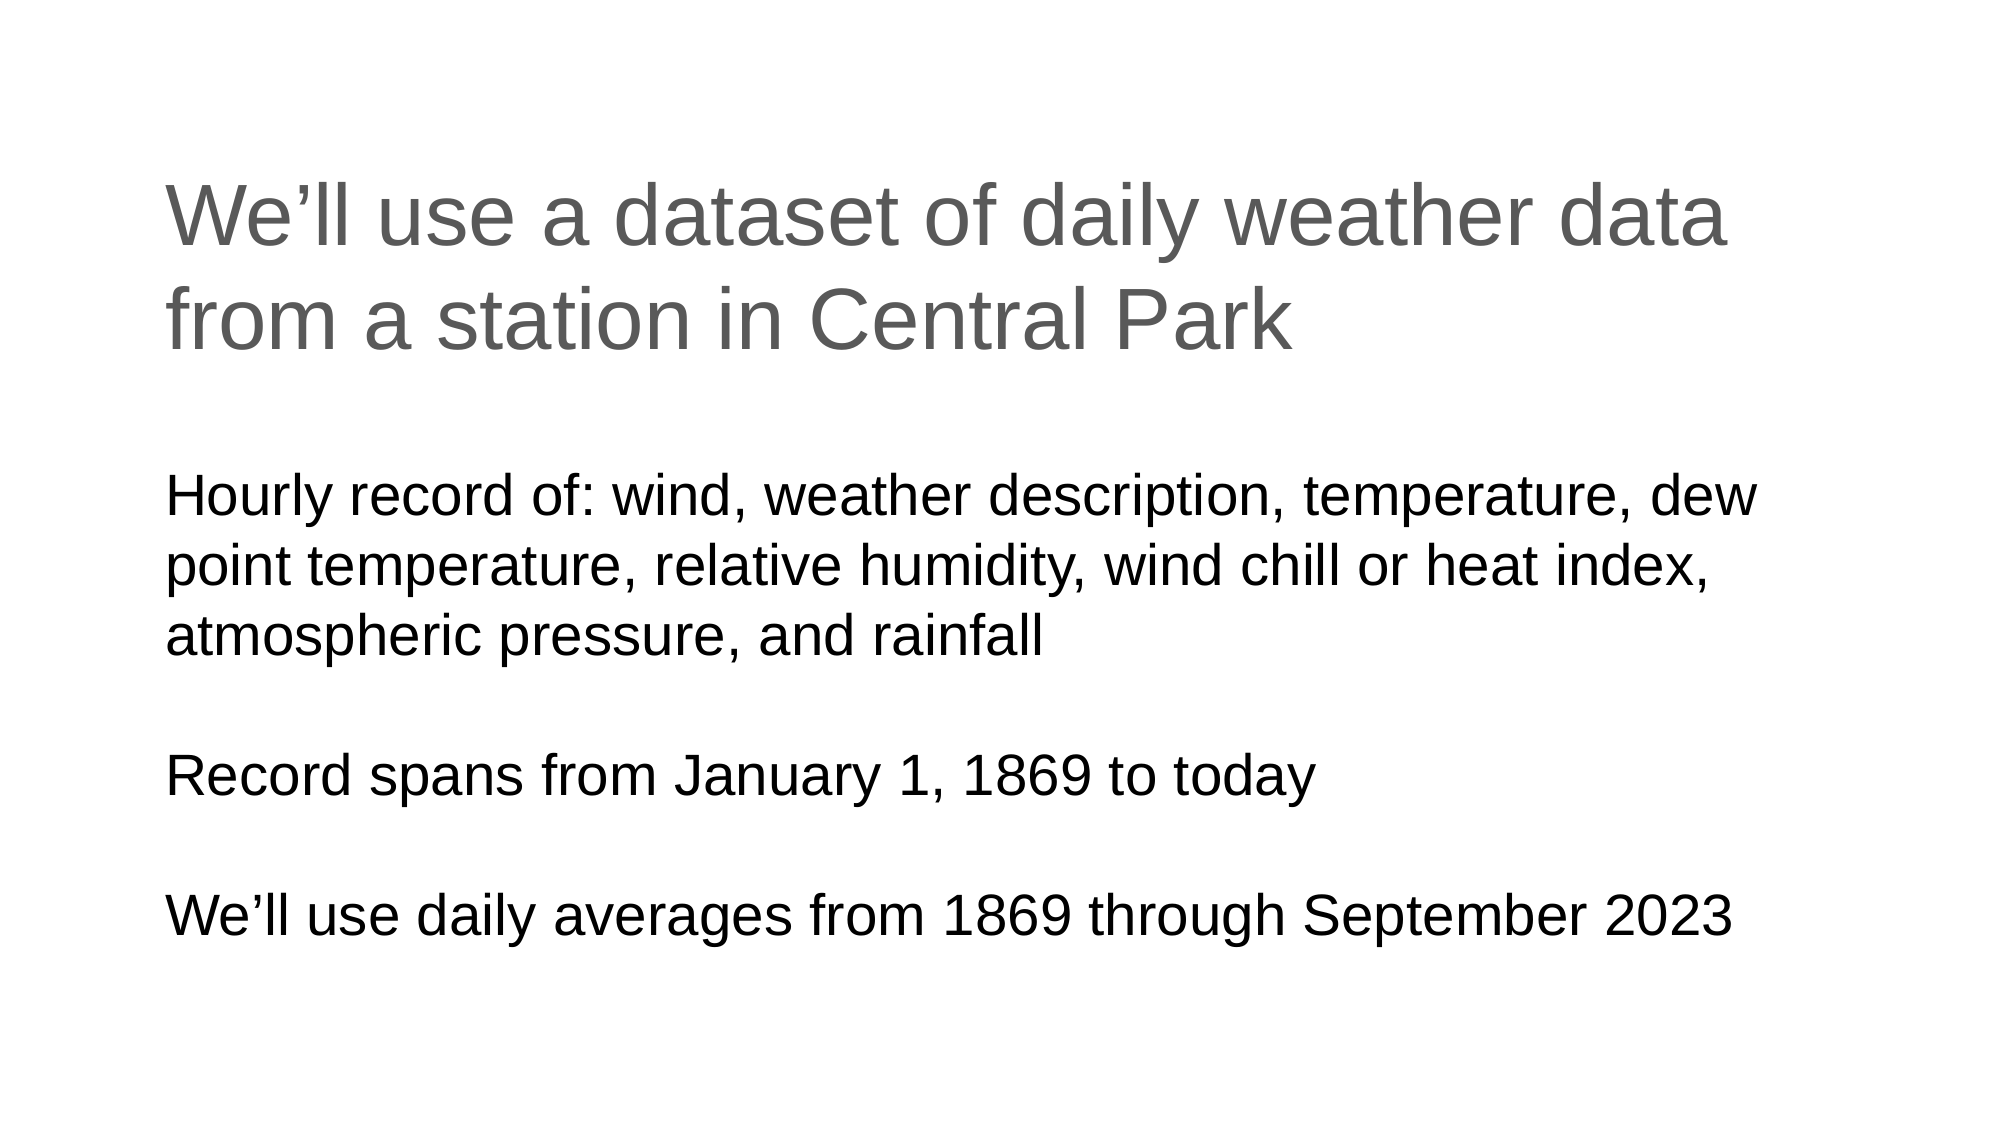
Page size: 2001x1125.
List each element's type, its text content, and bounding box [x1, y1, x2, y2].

title We’ll use a dataset of daily weather data from a station in Central Park [150, 149, 1875, 375]
list Hourly record of: wind, weather description, temperature, dew point temperature, relative humidity, wind chill or heat index, atmospheric pressure, and rainfall Record spans from January 1, 1869 to today We’ll use daily averages from 1869 through September 2023 [150, 450, 1875, 975]
